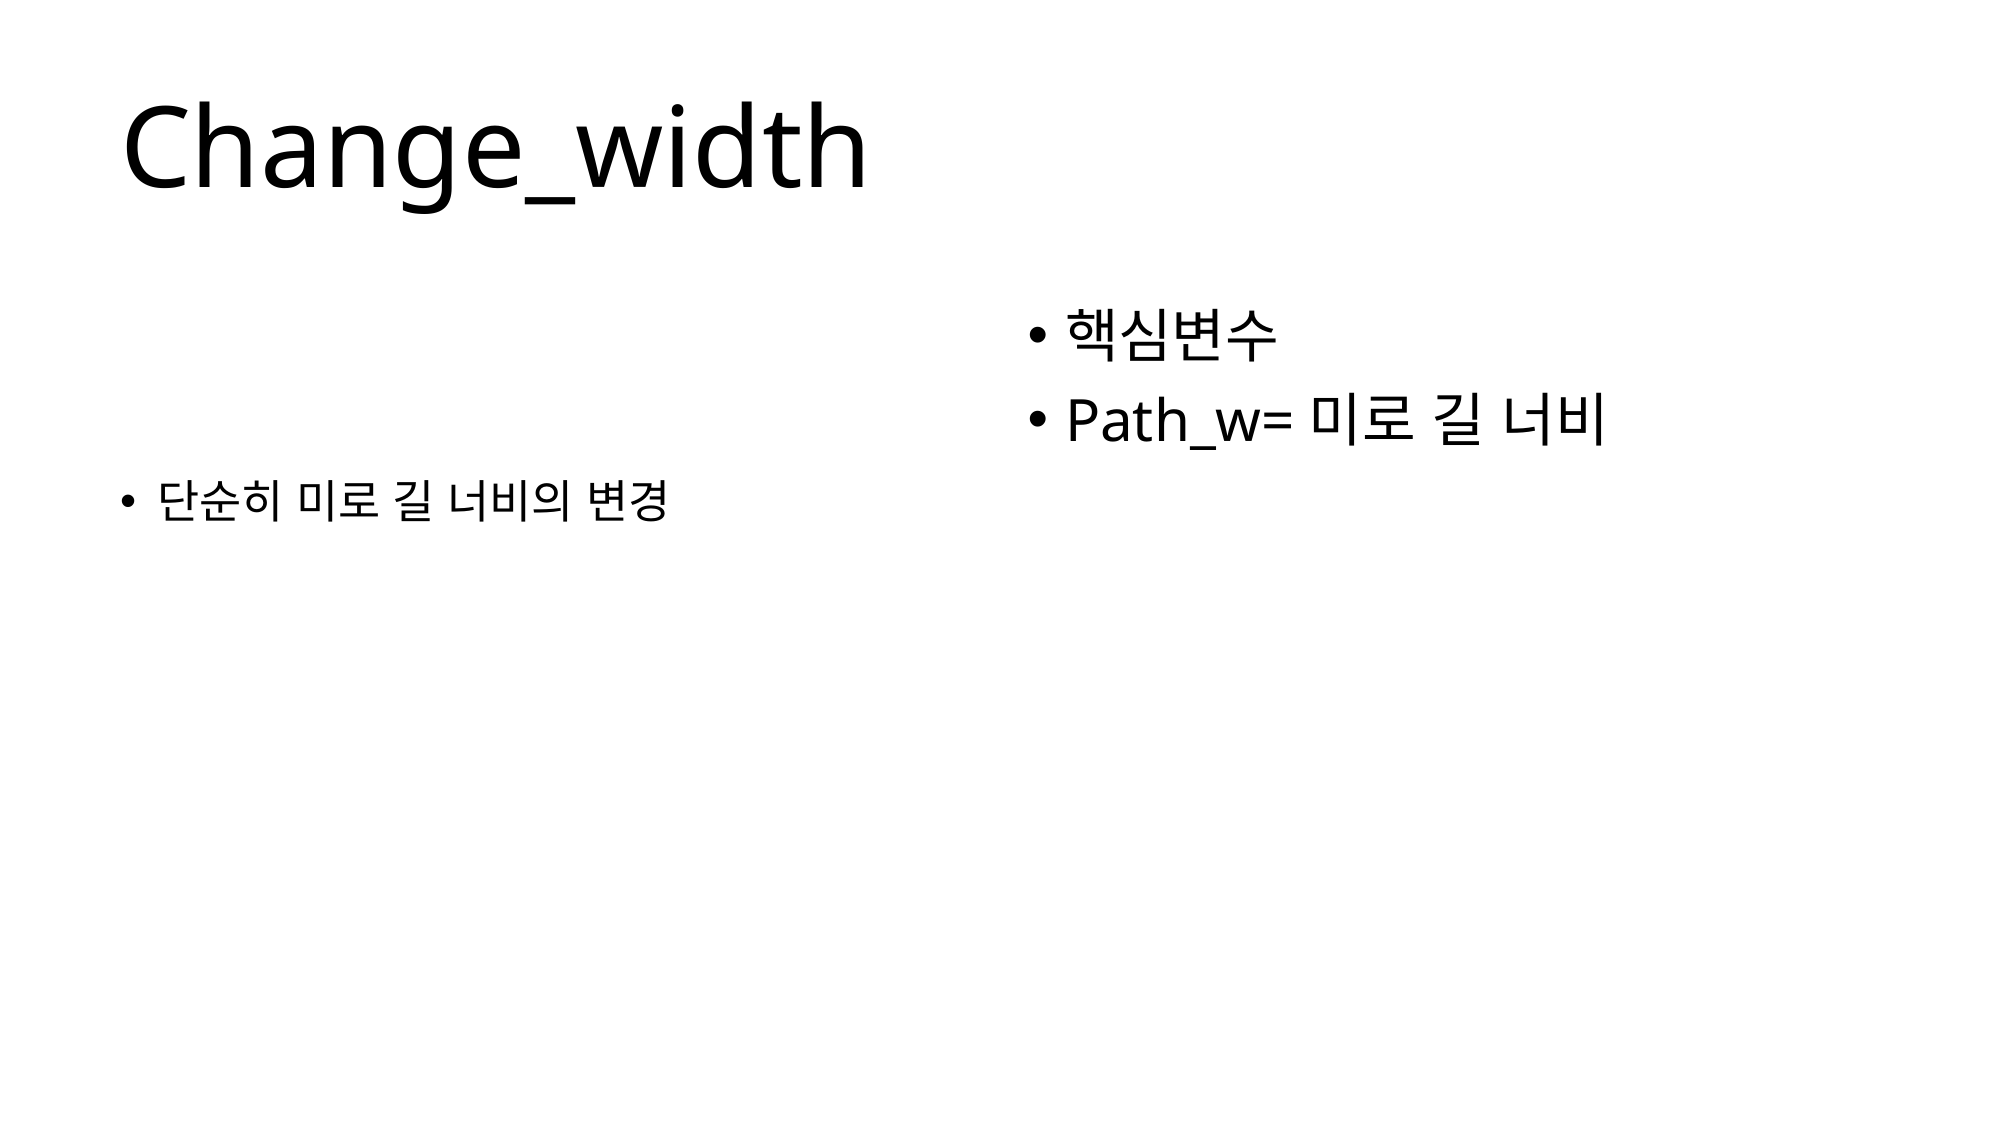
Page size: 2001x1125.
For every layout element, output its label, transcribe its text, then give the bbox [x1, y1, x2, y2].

list 핵심변수 Path_w=미로 길 너비 [1012, 299, 1863, 1014]
title Change_width [105, 47, 1154, 220]
list 단순히 미로 길 너비의 변경 [105, 471, 802, 1016]
